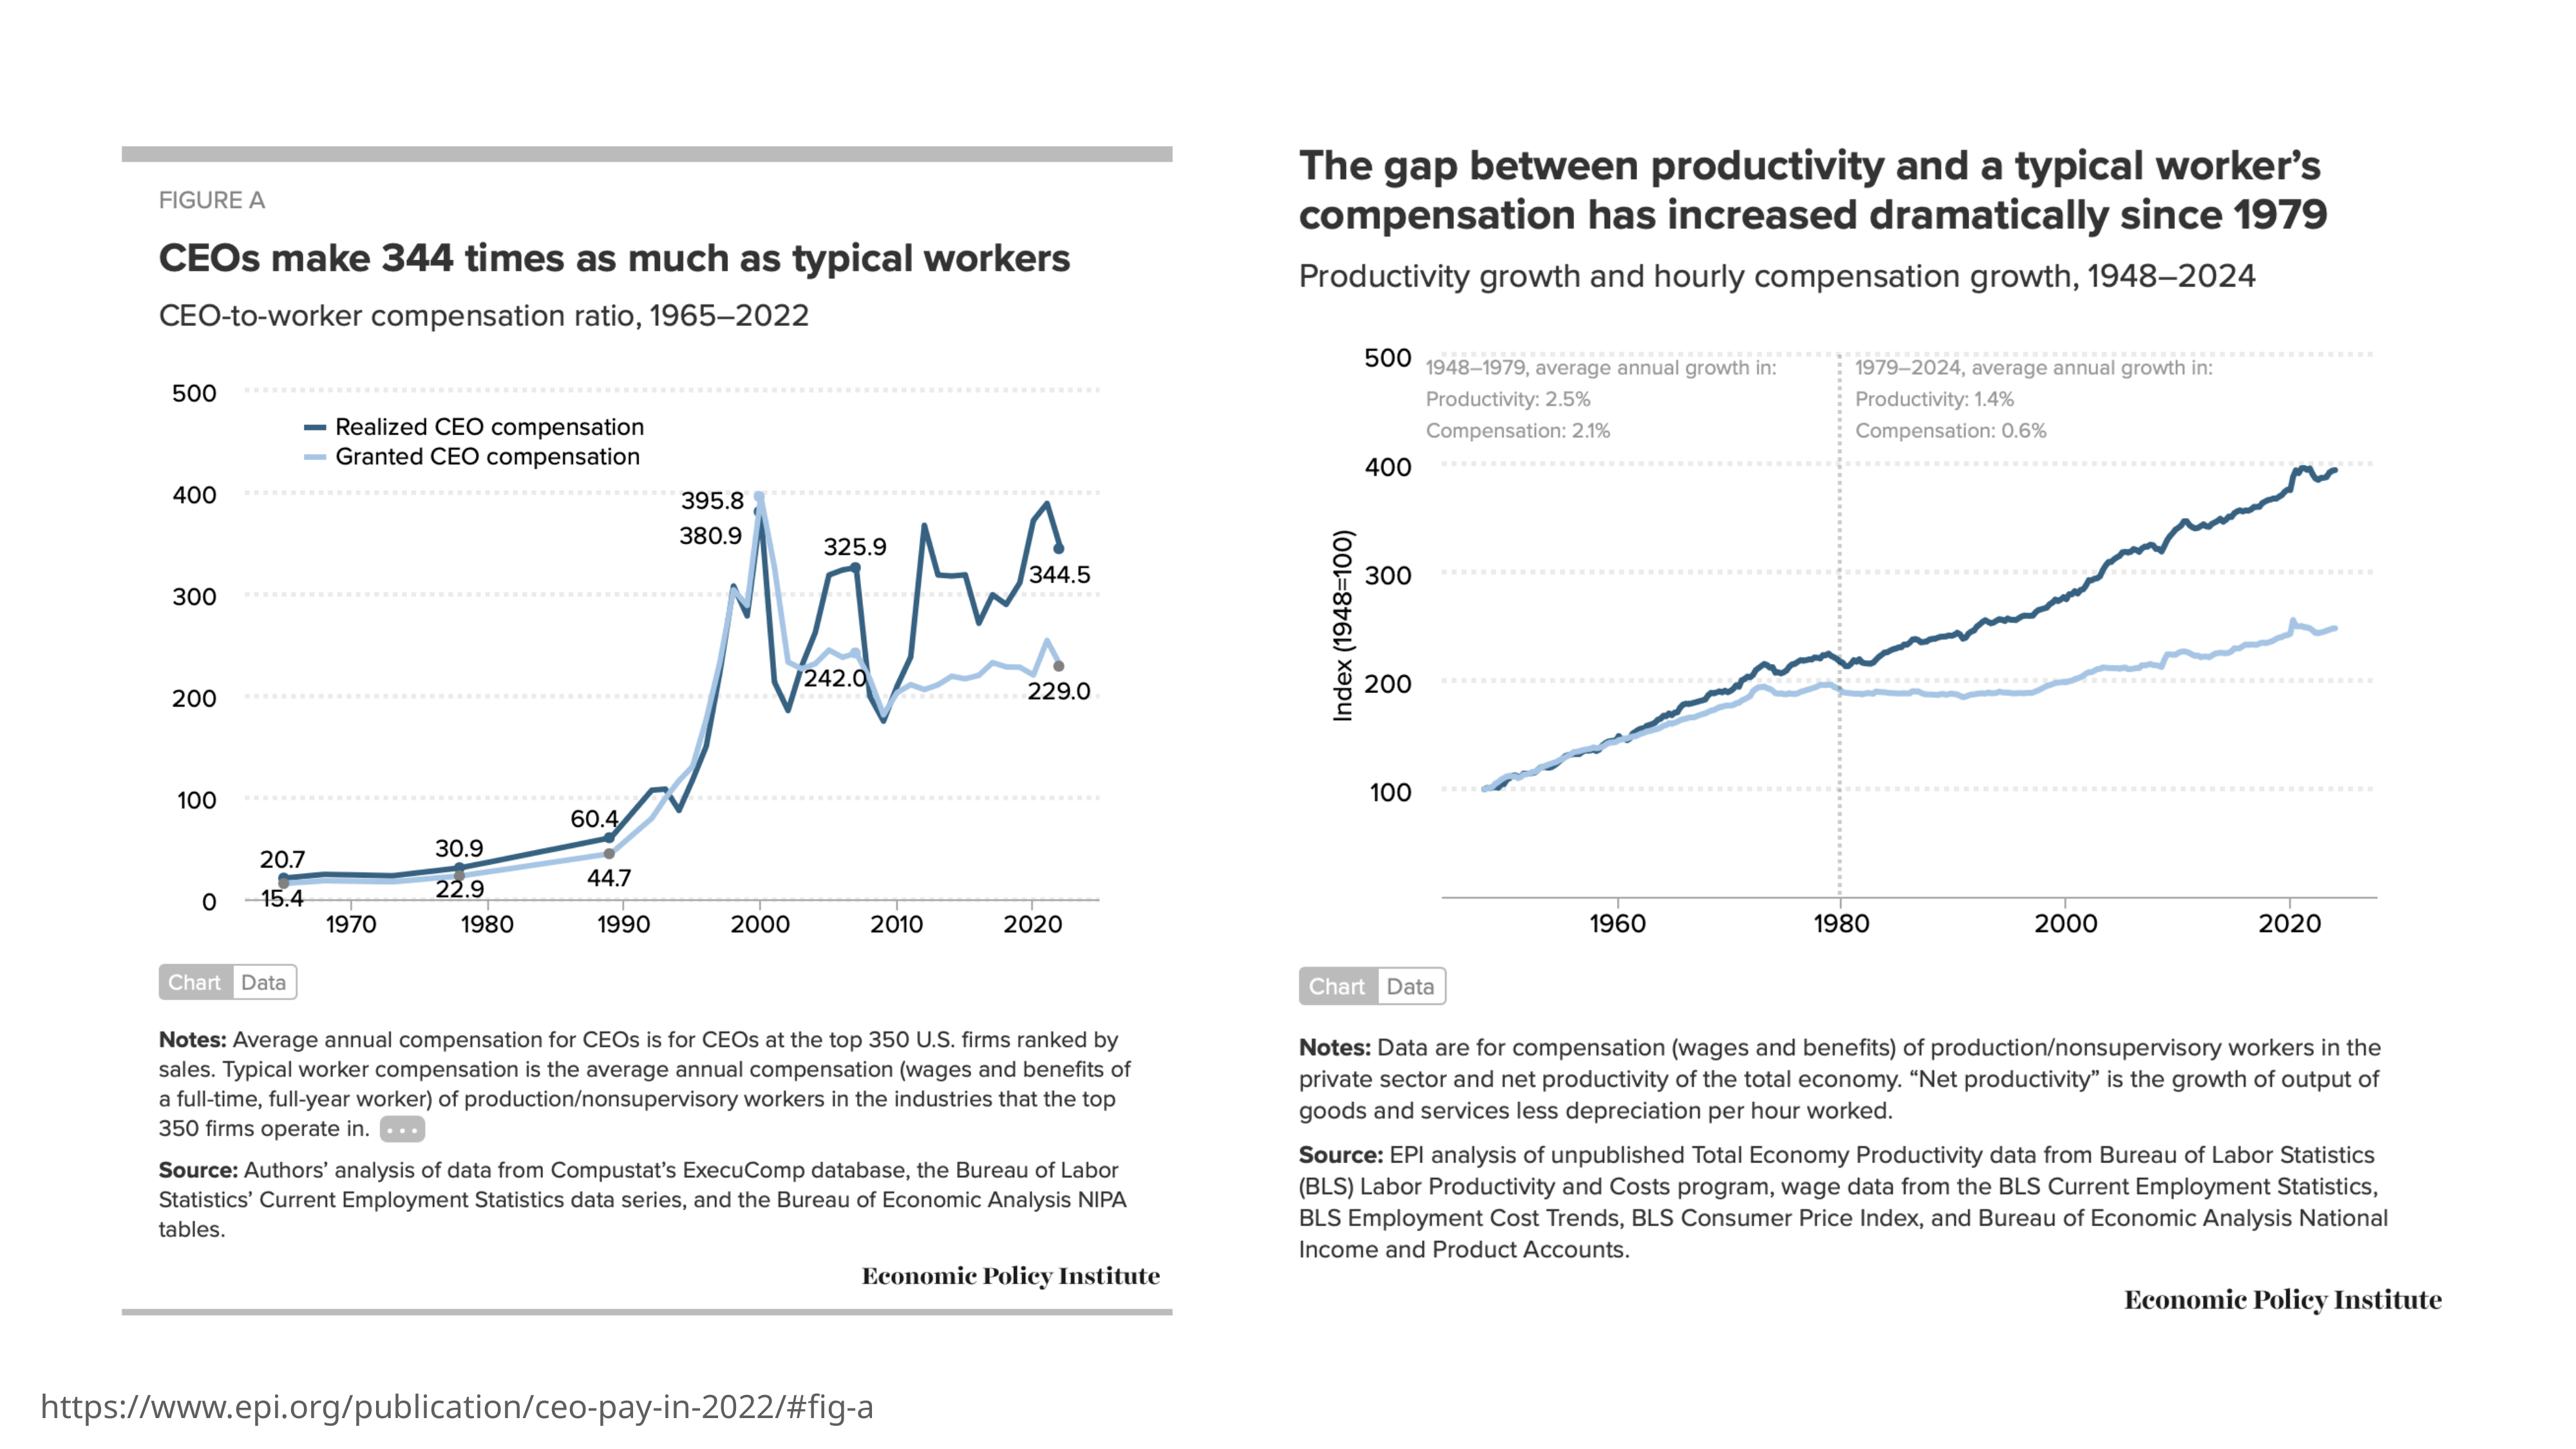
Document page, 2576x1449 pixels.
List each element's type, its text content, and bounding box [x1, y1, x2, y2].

picture [1270, 122, 2470, 1327]
text_box https://www.epi.org/publication/ceo-pay-in-2022/#fig-a [35, 1381, 881, 1431]
picture [91, 122, 1196, 1327]
